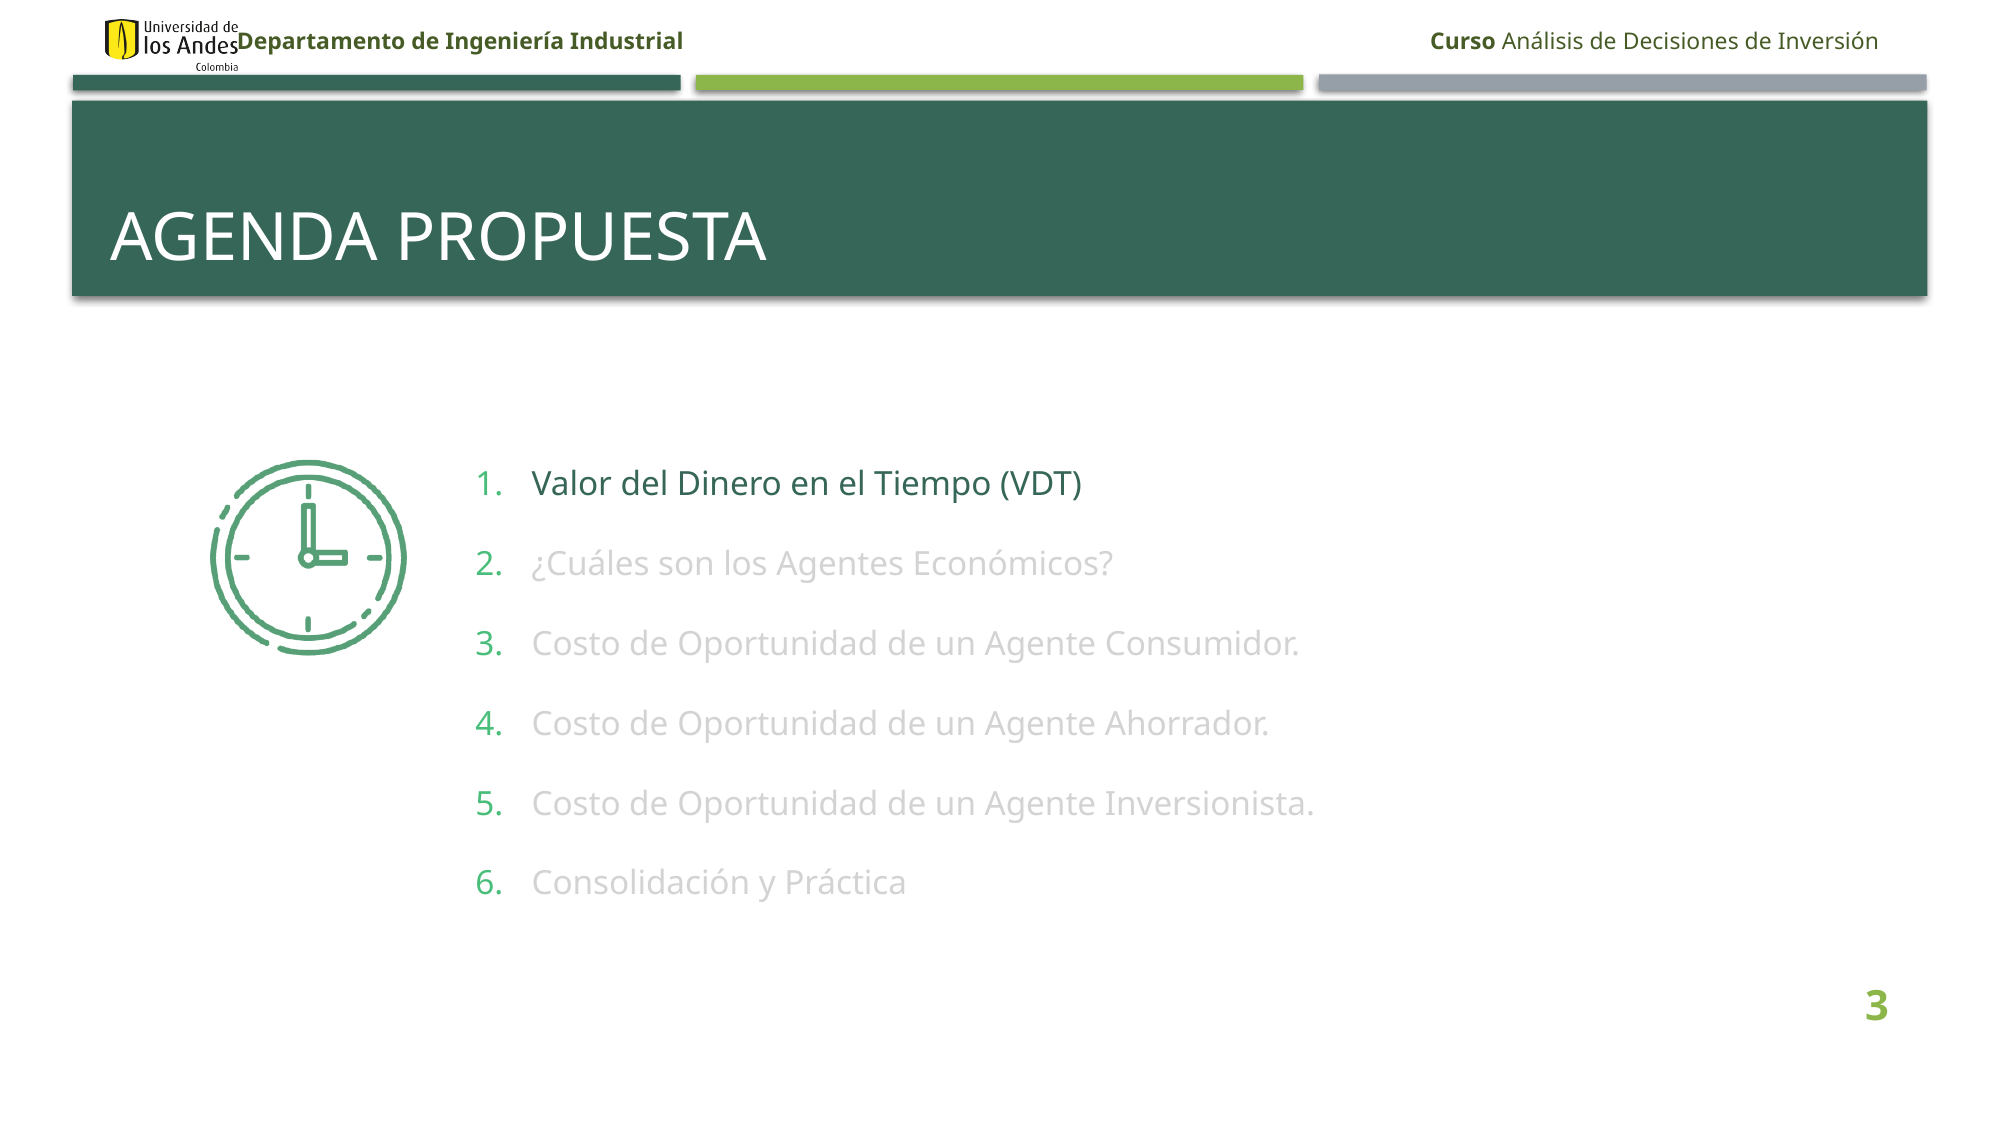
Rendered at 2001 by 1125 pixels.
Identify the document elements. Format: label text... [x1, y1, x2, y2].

picture [205, 454, 410, 660]
text_box Departamento de Ingeniería Industrial [240, 19, 699, 62]
text_box Valor del Dinero en el Tiempo (VDT) ¿Cuáles son los Agentes Económicos? Costo de Oportunidad de un Agente Consumidor. Costo de Oportunidad de un Agente Ahorrador. Costo de Oportunidad de un Agente Inversionista. Consolidación y Práctica [460, 454, 1862, 949]
picture [104, 18, 238, 71]
slide_number 3 [1732, 977, 1905, 1037]
text_box Curso Análisis de Decisiones de Inversión [1377, 19, 1895, 62]
title AGENDA PROPUESTA [95, 115, 1905, 282]
